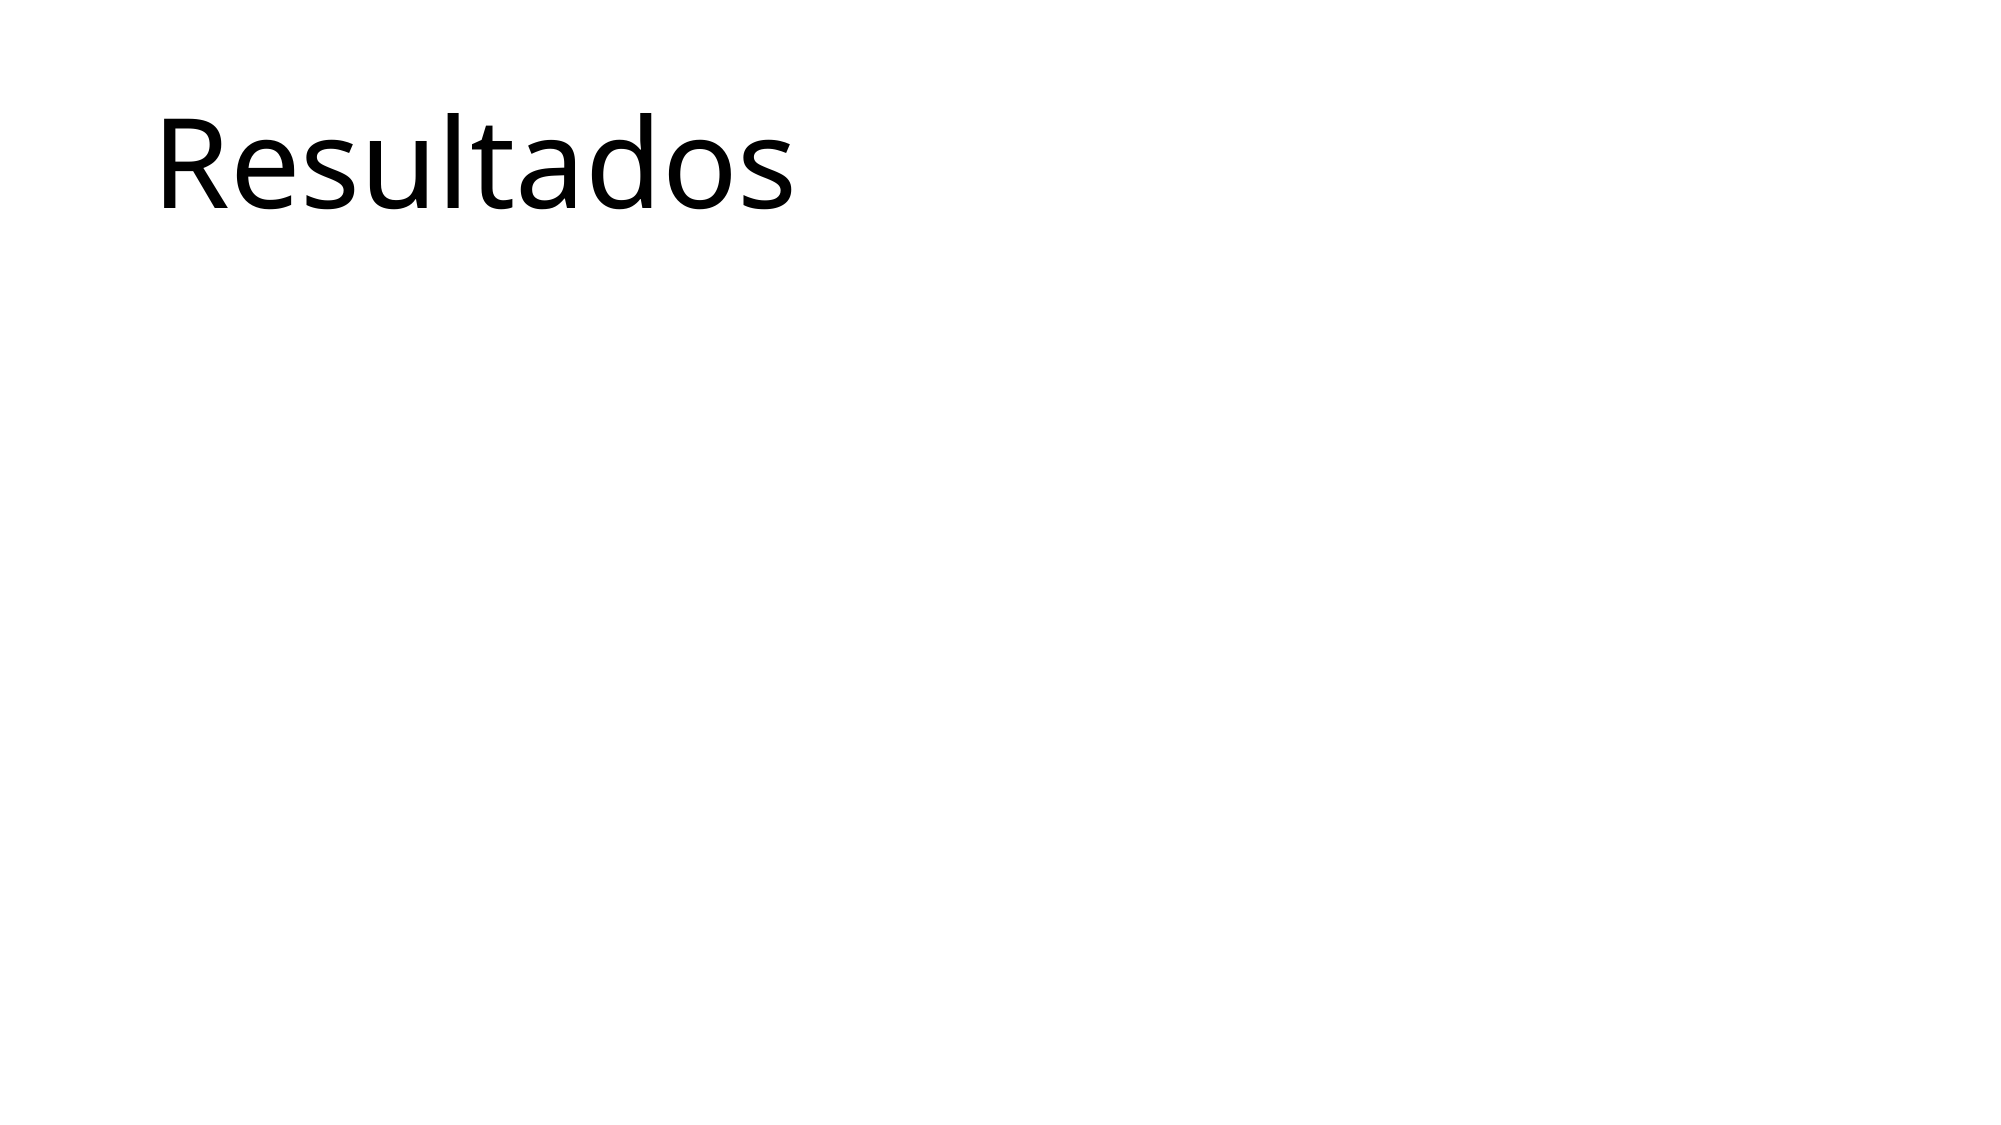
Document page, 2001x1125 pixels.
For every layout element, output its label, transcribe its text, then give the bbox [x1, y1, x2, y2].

title Resultados [137, 59, 1863, 278]
